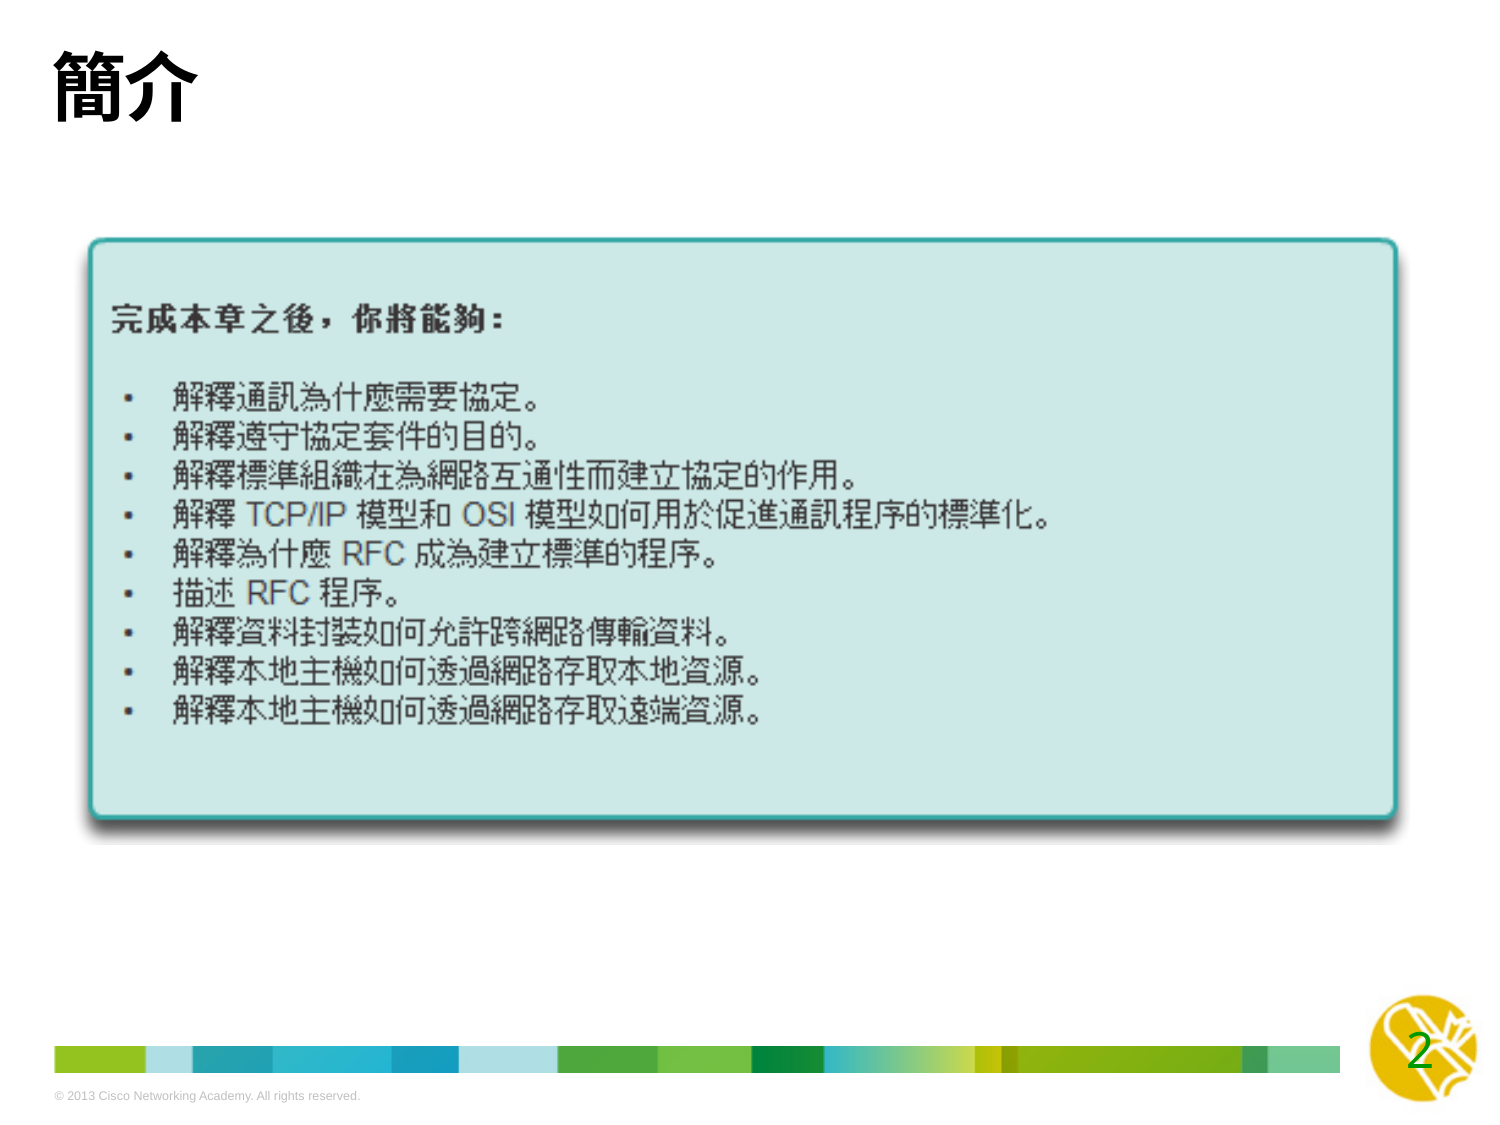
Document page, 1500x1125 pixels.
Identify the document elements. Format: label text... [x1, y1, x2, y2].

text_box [73, 226, 1411, 845]
picture [54, 970, 1500, 1125]
title 簡介 [37, 24, 1447, 138]
